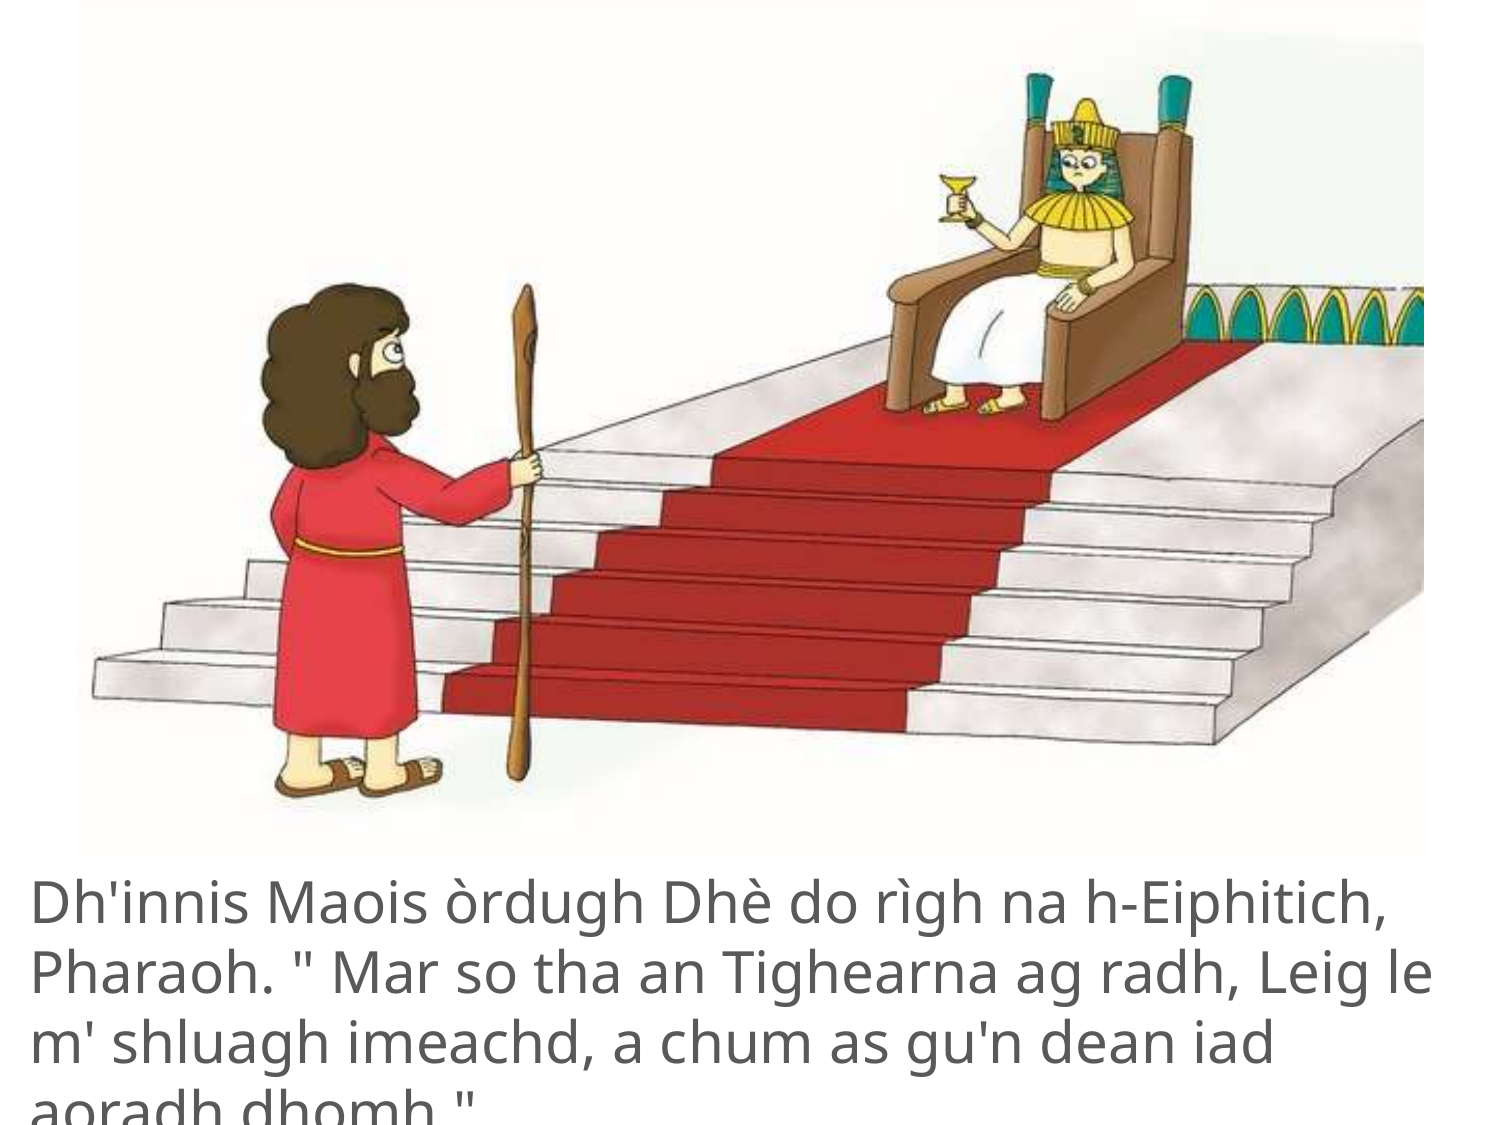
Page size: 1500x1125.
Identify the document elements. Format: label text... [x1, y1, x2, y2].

picture [76, 0, 1424, 858]
text_box Dh'innis Maois òrdugh Dhè do rìgh na h-Eiphitich, Pharaoh. " Mar so tha an Tighearna ag radh, Leig le m' shluagh imeachd, a chum as gu'n dean iad aoradh dhomh." [14, 857, 1486, 1125]
